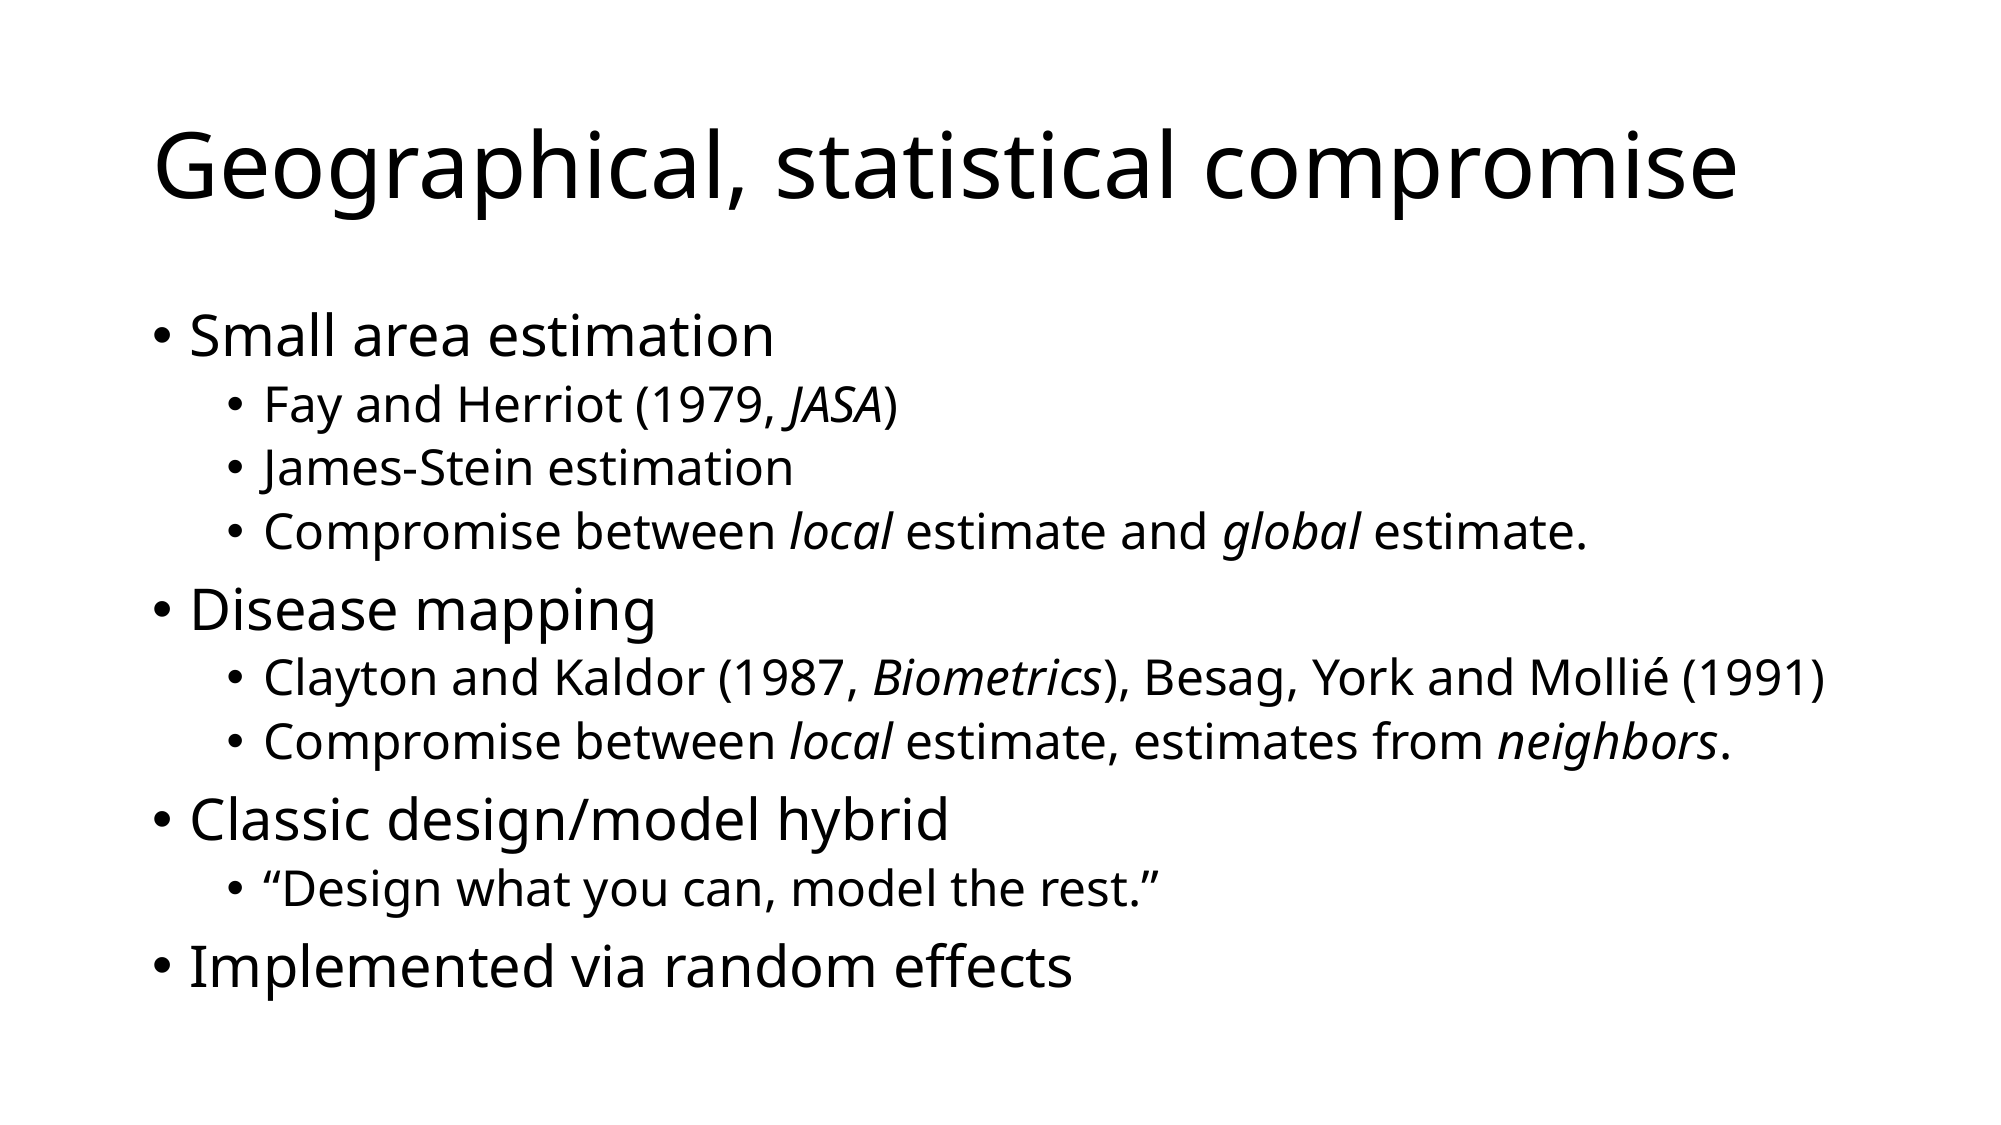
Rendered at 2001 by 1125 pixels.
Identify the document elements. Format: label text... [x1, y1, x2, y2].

title Geographical, statistical compromise [137, 59, 1863, 278]
list Small area estimation Fay and Herriot (1979, JASA) James-Stein estimation Compromise between local estimate and global estimate. Disease mapping Clayton and Kaldor (1987, Biometrics), Besag, York and Mollié (1991) Compromise between local estimate, estimates from neighbors. Classic design/model hybrid “Design what you can, model the rest.” Implemented via random effects [137, 299, 1863, 1014]
